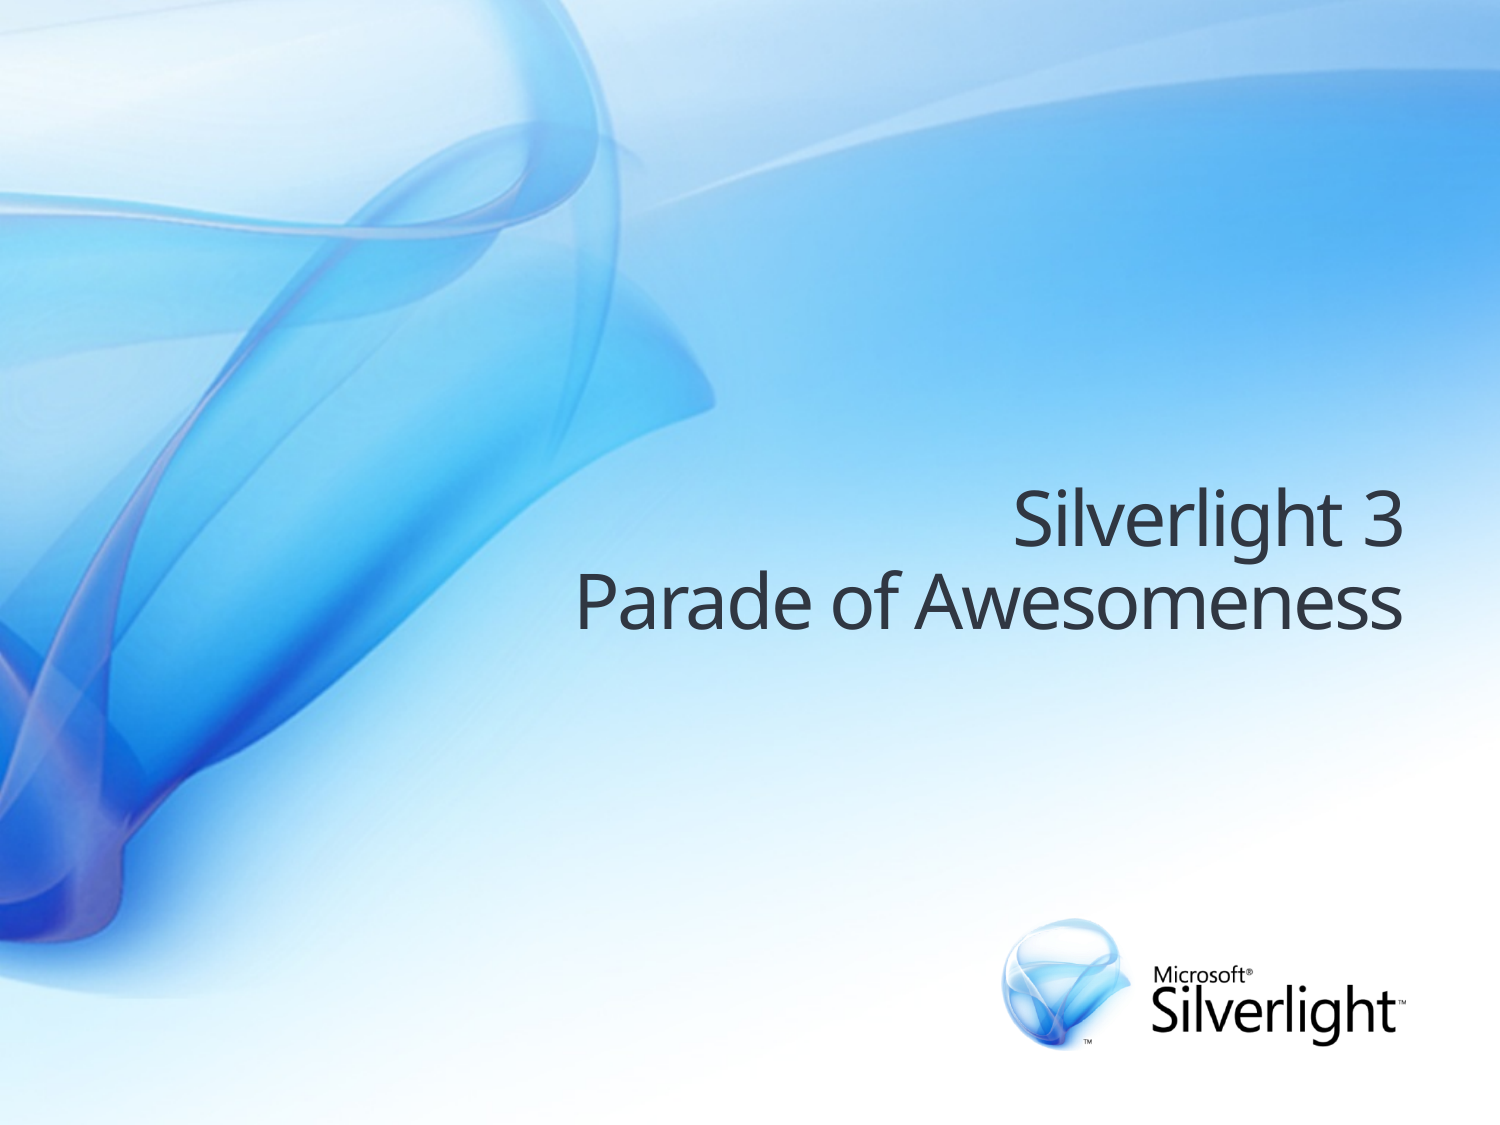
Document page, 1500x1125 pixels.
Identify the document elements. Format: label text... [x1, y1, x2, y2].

picture [0, 0, 1500, 1125]
title Silverlight 3 Parade of Awesomeness [88, 477, 1406, 646]
